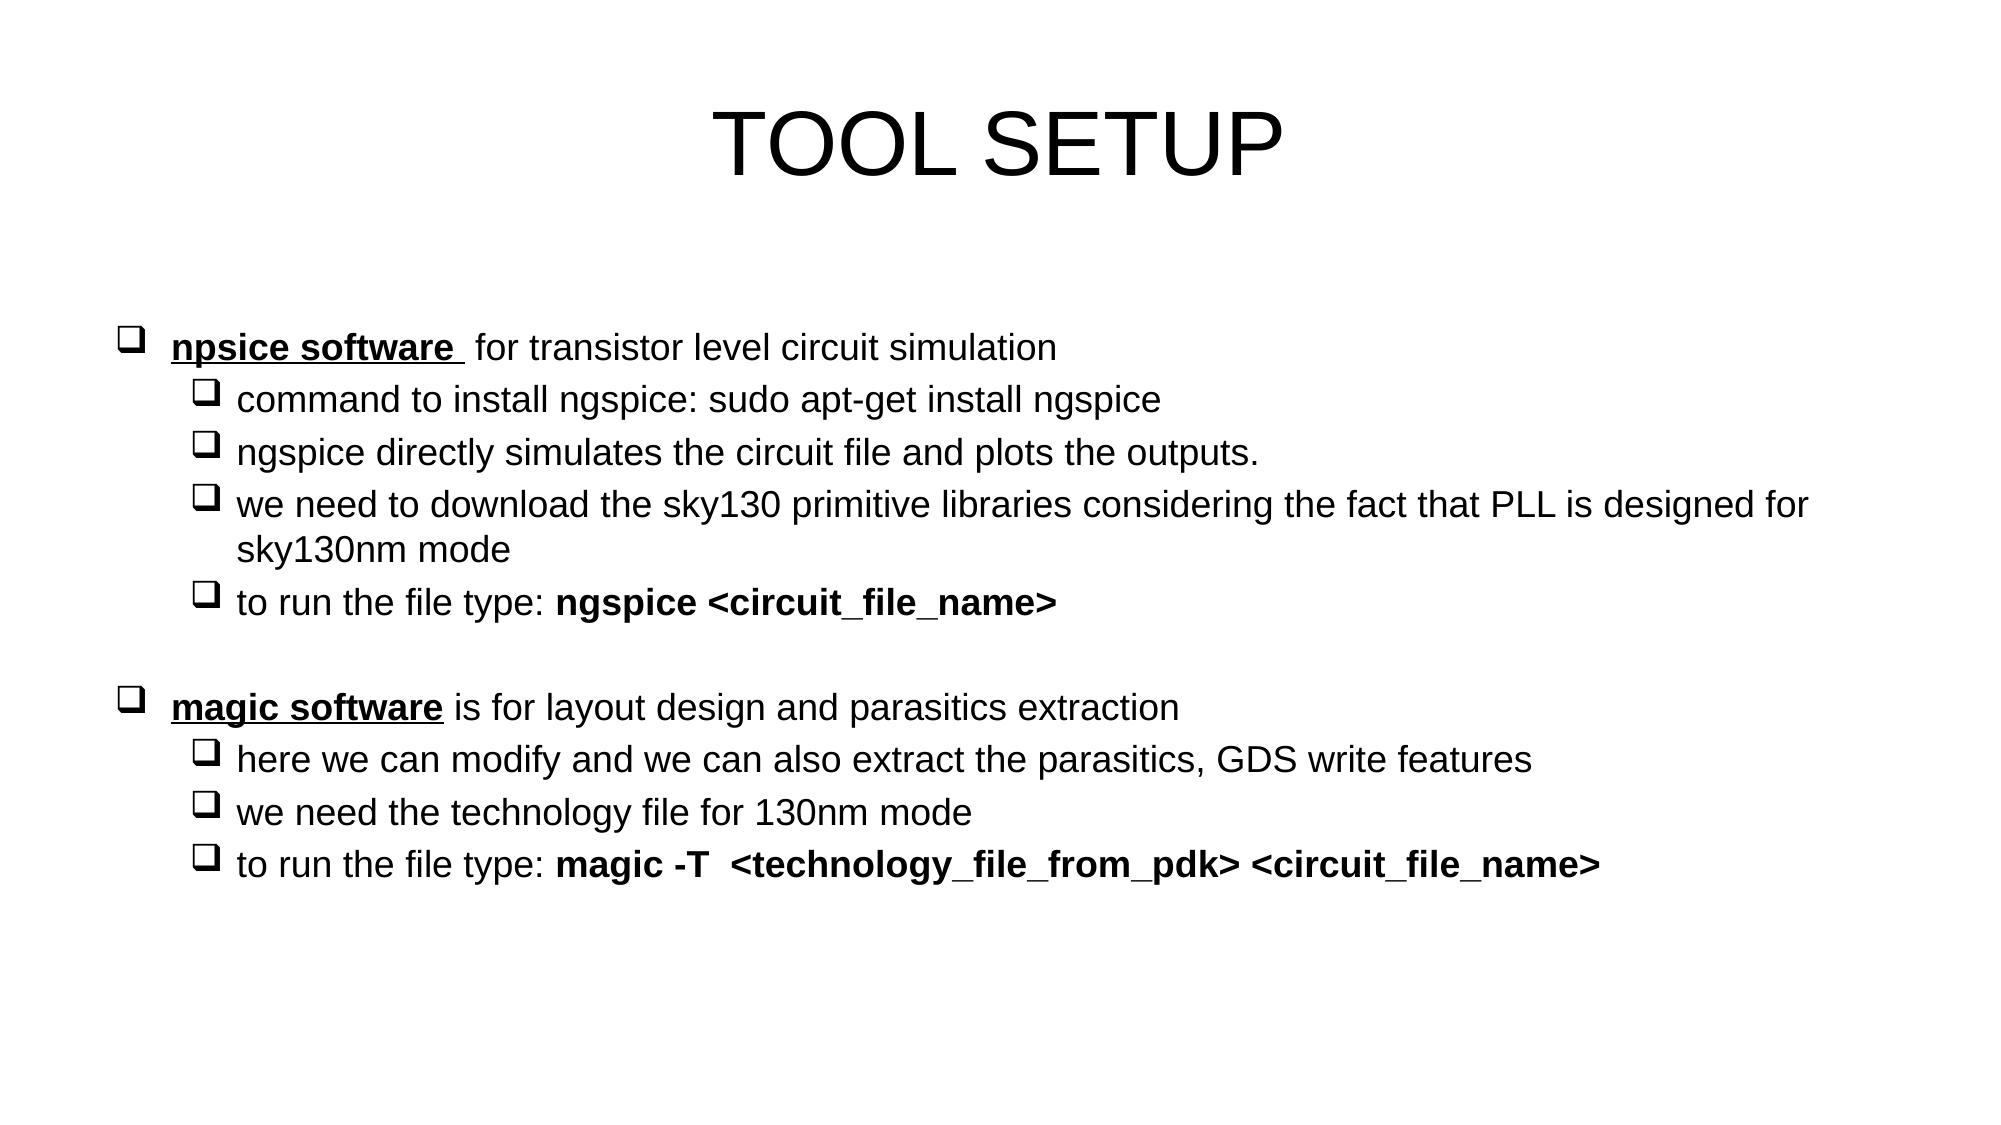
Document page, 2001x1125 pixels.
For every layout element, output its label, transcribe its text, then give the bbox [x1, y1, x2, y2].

list npsice software for transistor level circuit simulation command to install ngspice: sudo apt-get install ngspice ngspice directly simulates the circuit file and plots the outputs. we need to download the sky130 primitive libraries considering the fact that PLL is designed for sky130nm mode to run the file type: ngspice <circuit_file_name> magic software is for layout design and parasitics extraction here we can modify and we can also extract the parasitics, GDS write features we need the technology file for 130nm mode to run the file type: magic -T <technology_file_from_pdk> <circuit_file_name> [99, 315, 1901, 1058]
title TOOL SETUP [99, 44, 1901, 233]
